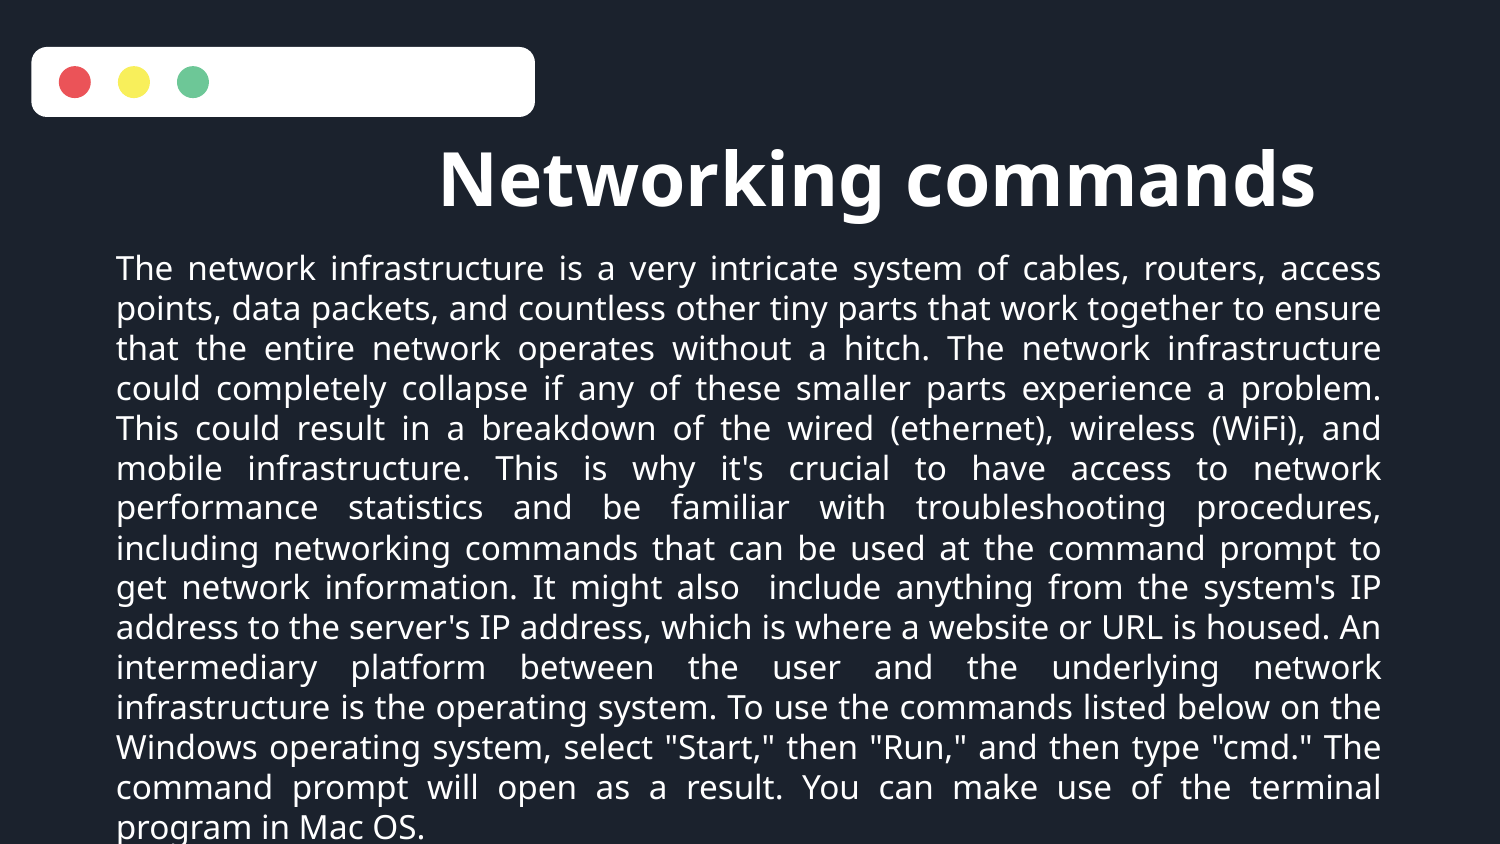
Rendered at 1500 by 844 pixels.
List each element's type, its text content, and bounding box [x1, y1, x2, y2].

text_box Networking commands [322, 116, 1434, 279]
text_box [31, 46, 536, 118]
text_box The network infrastructure is a very intricate system of cables, routers, access points, data packets, and countless other tiny parts that work together to ensure that the entire network operates without a hitch. The network infrastructure could completely collapse if any of these smaller parts experience a problem. This could result in a breakdown of the wired (ethernet), wireless (WiFi), and mobile infrastructure. This is why it's crucial to have access to network performance statistics and be familiar with troubleshooting procedures, including networking commands that can be used at the command prompt to get network information. It might also include anything from the system's IP address to the server's IP address, which is where a website or URL is housed. An intermediary platform between the user and the underlying network infrastructure is the operating system. To use the commands listed below on the Windows operating system, select "Start," then "Run," and then type "cmd." The command prompt will open as a result. You can make use of the terminal program in Mac OS. [101, 239, 1399, 844]
